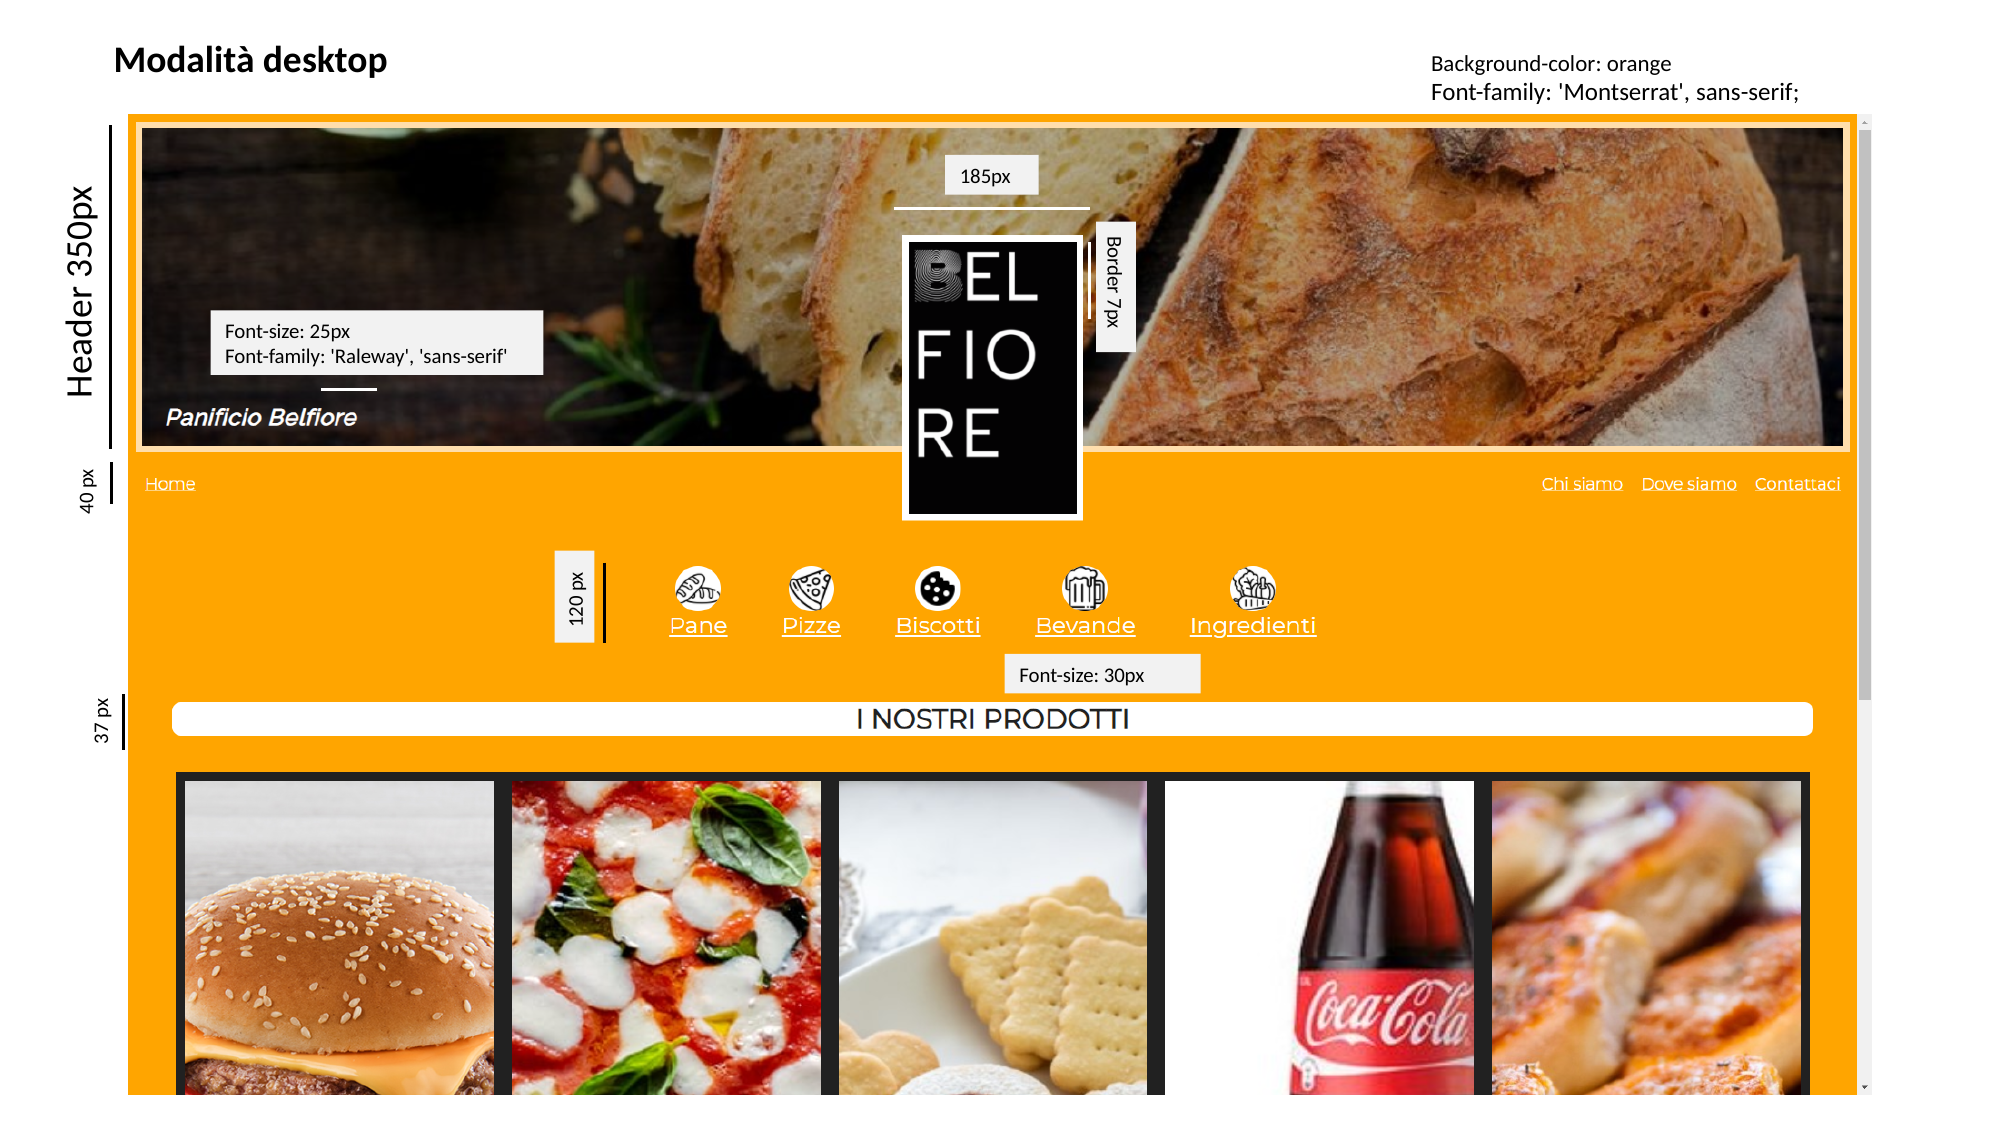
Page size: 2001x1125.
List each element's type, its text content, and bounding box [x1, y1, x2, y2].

text_box 40 px [65, 436, 105, 530]
text_box 37 px [79, 653, 120, 759]
text_box Modalità desktop [98, 27, 972, 88]
text_box Header 350px [46, 148, 107, 413]
picture [128, 114, 1872, 1095]
text_box Background-color: orange Font-family: 'Montserrat', sans-serif; [1416, 40, 1889, 153]
